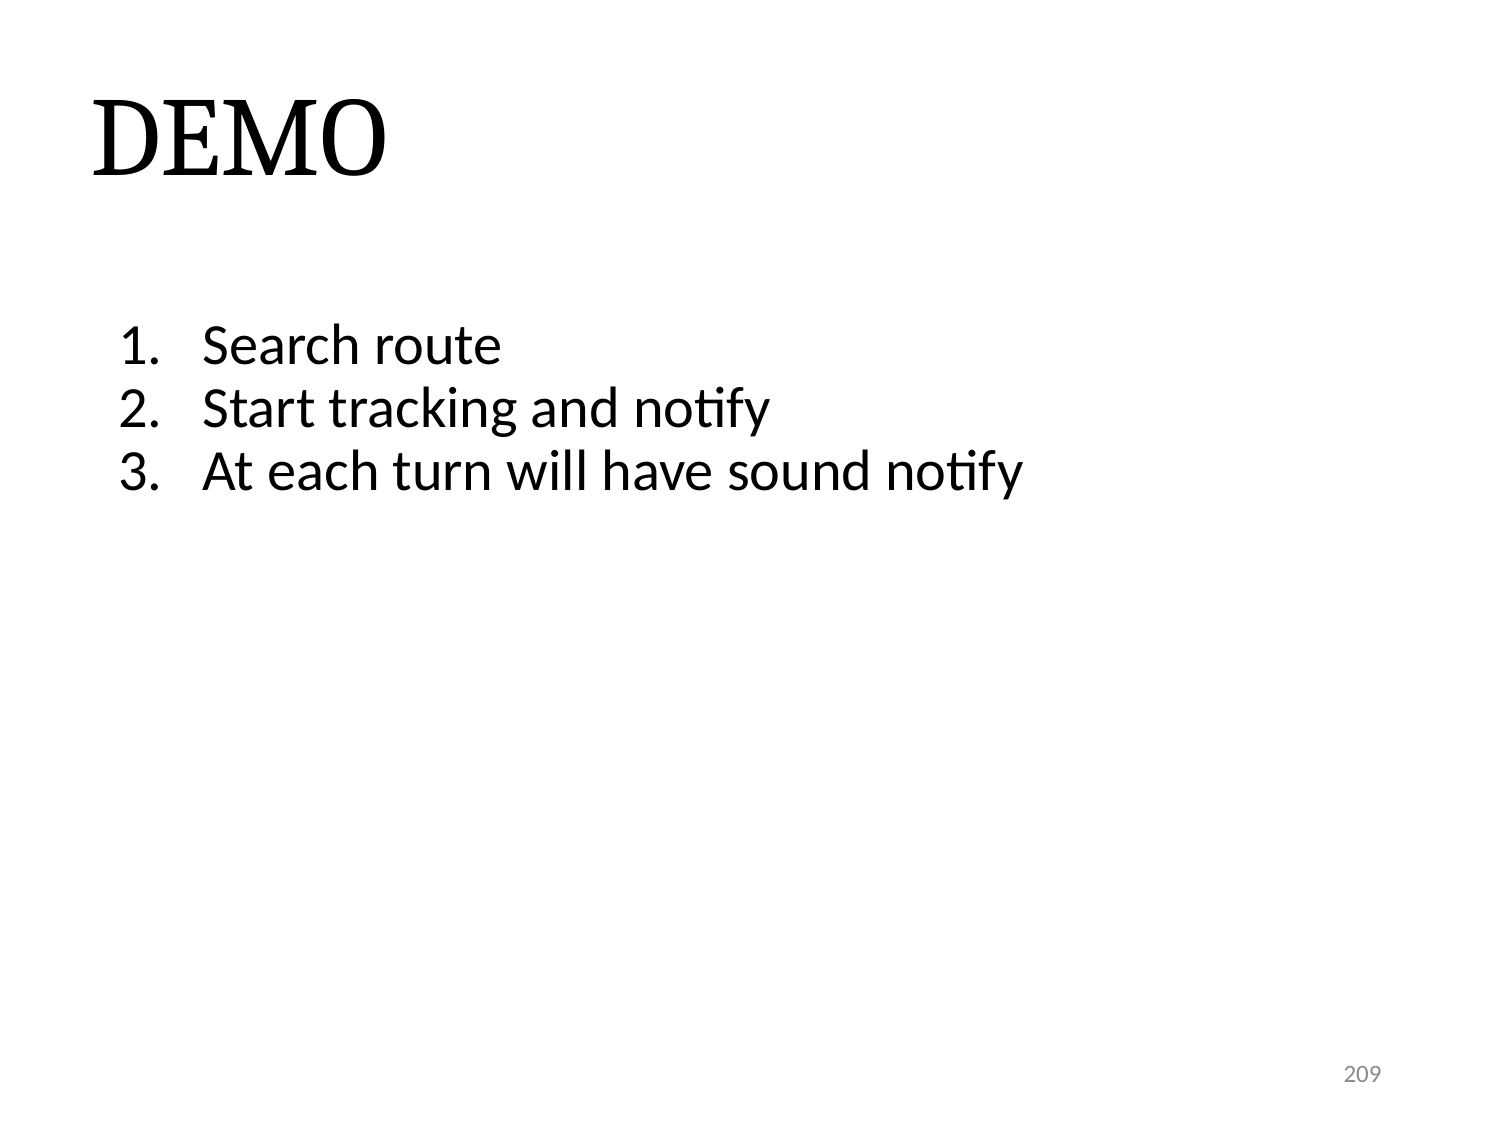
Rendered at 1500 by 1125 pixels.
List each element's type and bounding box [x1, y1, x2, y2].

title [75, 45, 1425, 233]
slide_number [1059, 1042, 1397, 1103]
text_box [103, 299, 1397, 1014]
